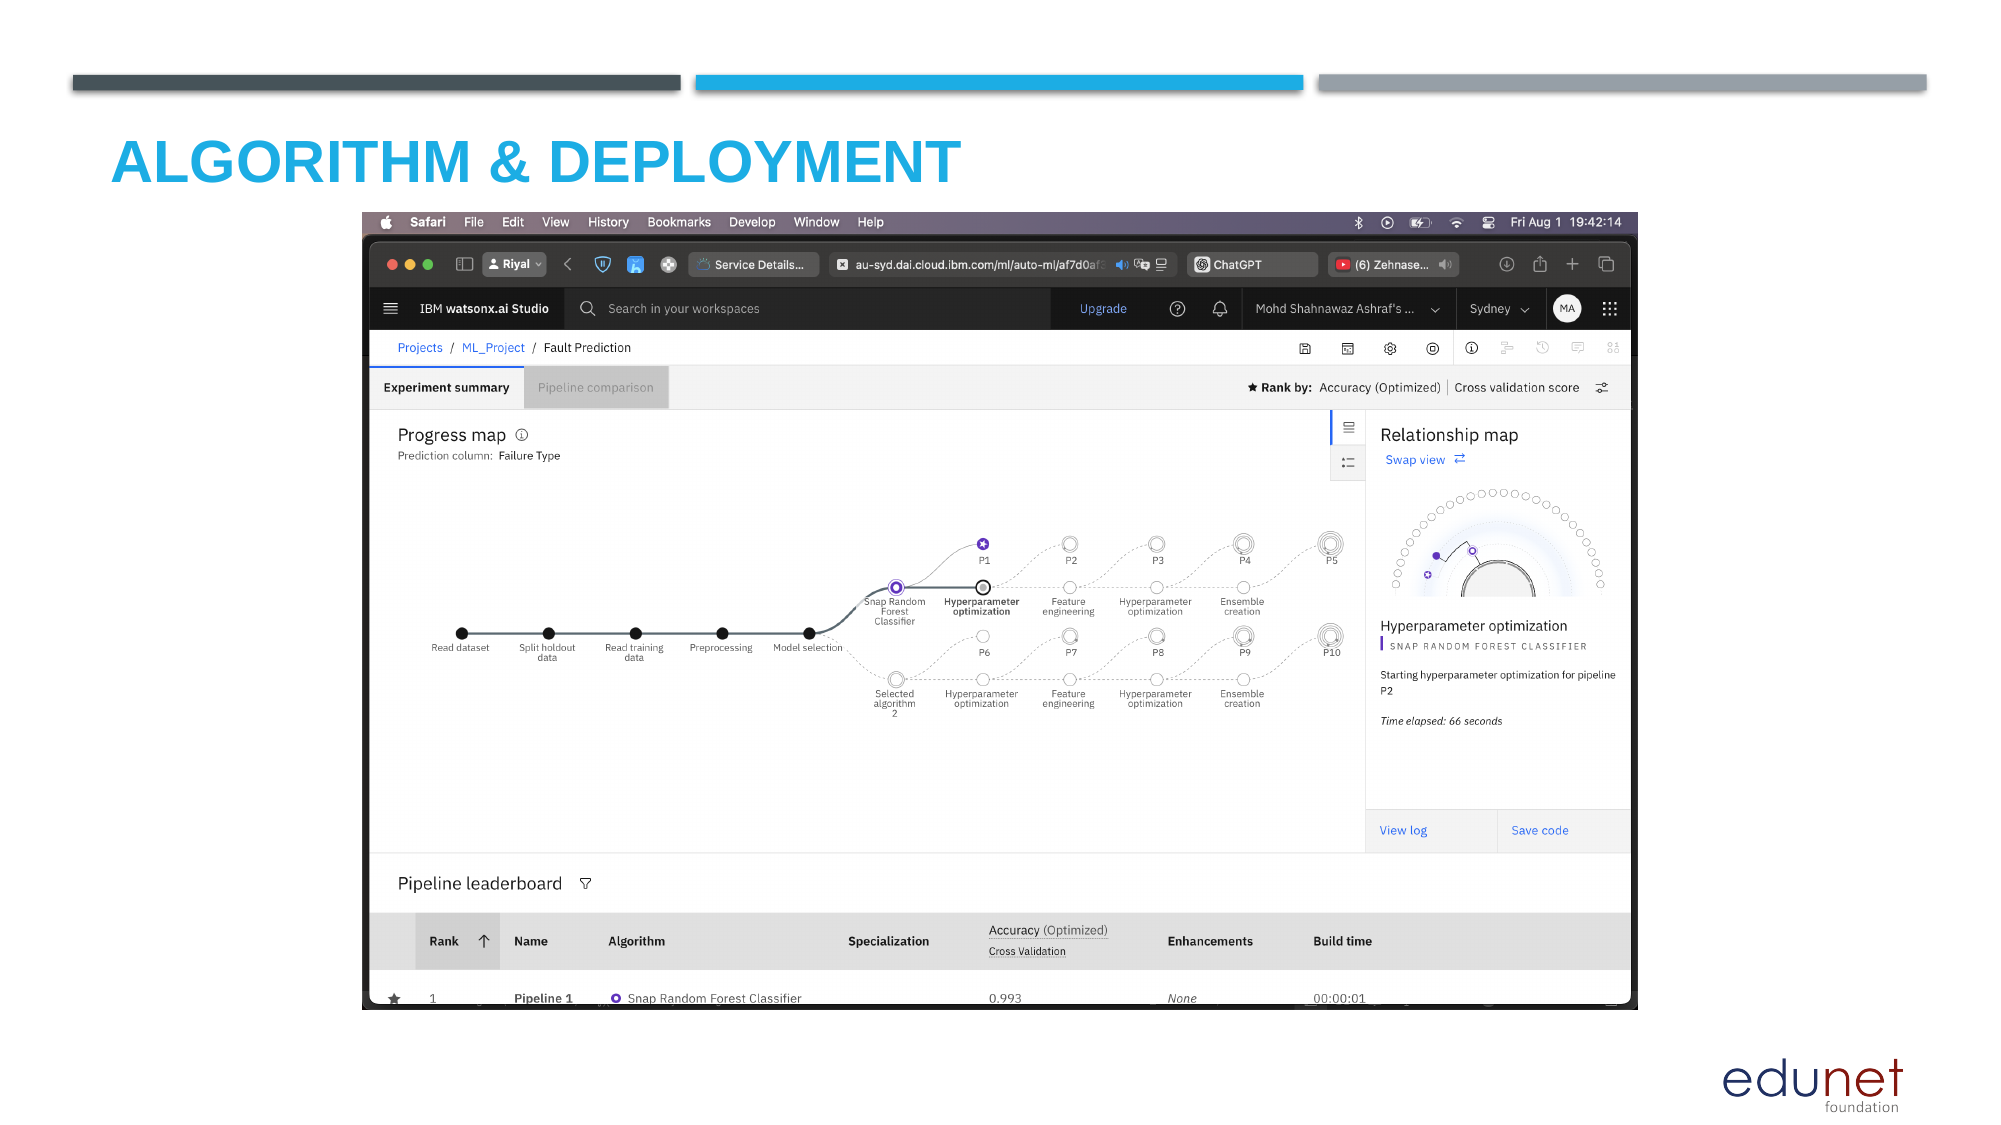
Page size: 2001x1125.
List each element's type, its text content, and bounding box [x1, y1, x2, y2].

picture [1719, 1056, 1905, 1116]
picture [361, 212, 1638, 1011]
title Algorithm & Deployment [95, 115, 1905, 203]
